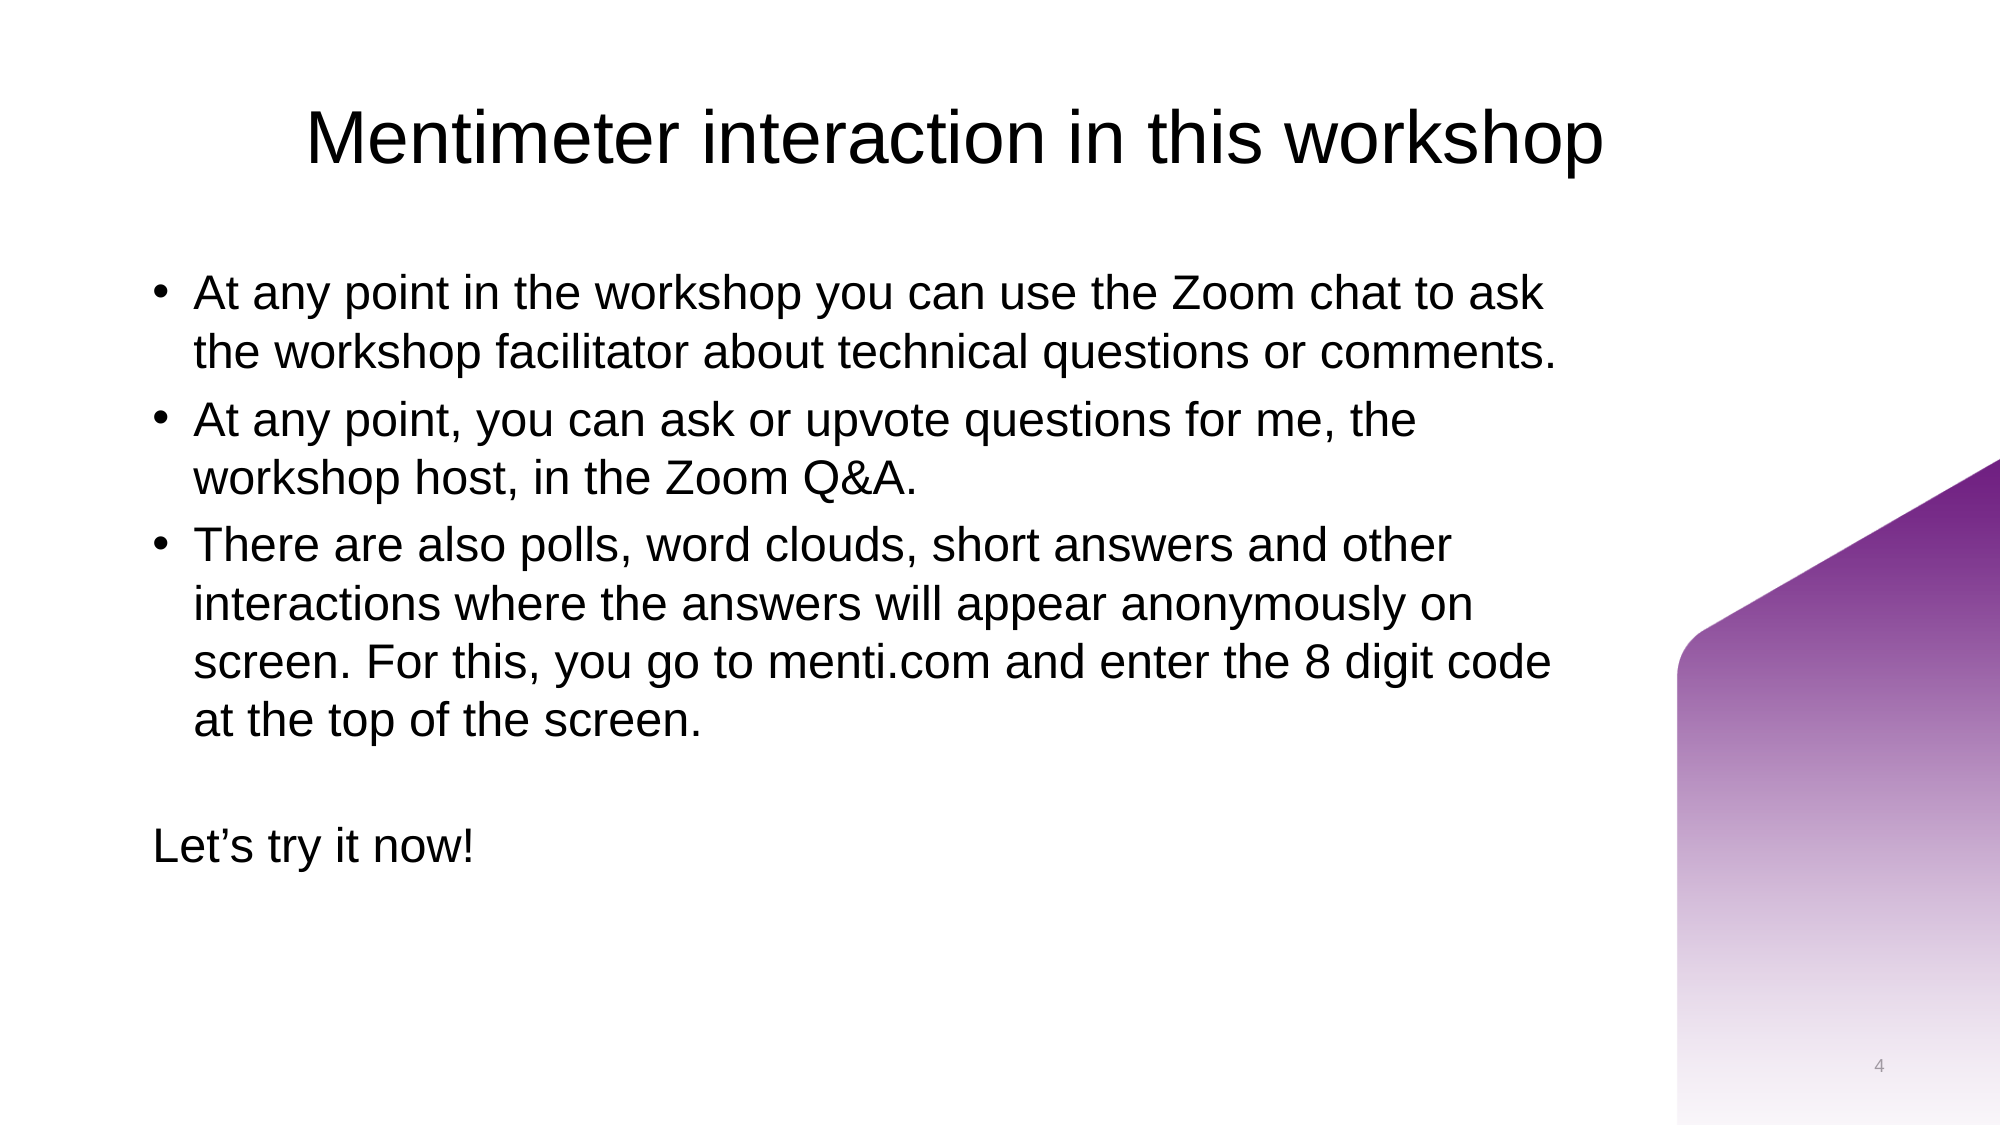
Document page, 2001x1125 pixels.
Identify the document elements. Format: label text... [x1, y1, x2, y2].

list At any point in the workshop you can use the Zoom chat to ask the workshop facilitator about technical questions or comments. At any point, you can ask or upvote questions for me, the workshop host, in the Zoom Q&A. There are also polls, word clouds, short answers and other interactions where the answers will appear anonymously on screen. For this, you go to menti.com and enter the 8 digit code at the top of the screen. Let’s try it now! [137, 254, 1589, 921]
title Mentimeter interaction in this workshop [137, 88, 1775, 179]
slide_number 4 [1433, 1035, 1900, 1095]
picture [1166, 200, 2000, 1125]
